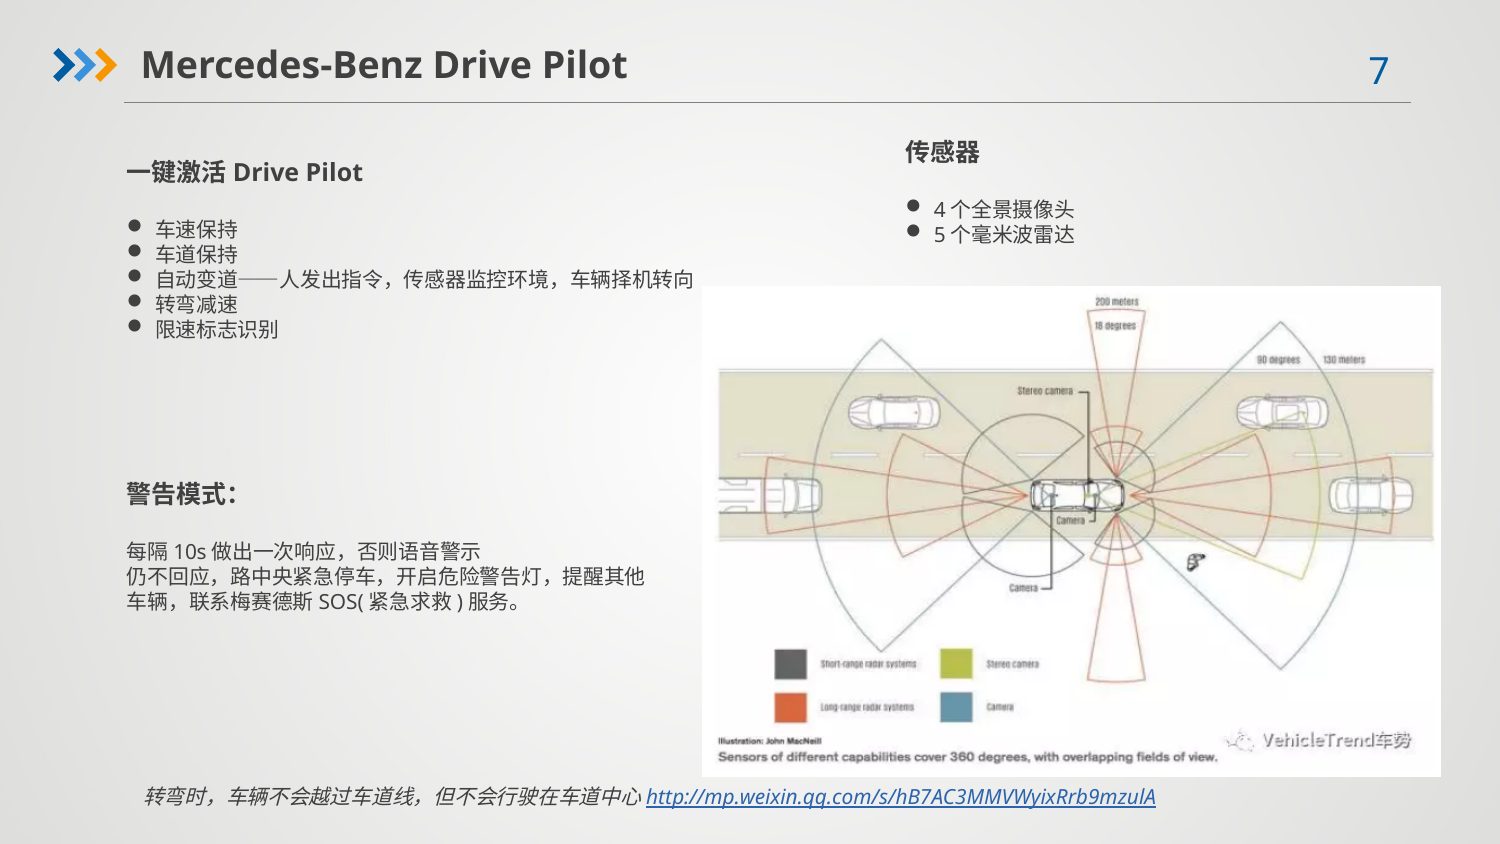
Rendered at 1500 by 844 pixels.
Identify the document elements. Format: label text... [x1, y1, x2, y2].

text_box Mercedes-Benz Drive Pilot [140, 32, 727, 95]
text_box 一键激活Drive Pilot 车速保持 车道保持 自动变道——人发出指令，传感器监控环境，车辆择机转向 转弯减速 限速标志识别 [112, 149, 798, 349]
picture [0, 0, 1500, 844]
text_box 转弯时，车辆不会越过车道线，但不会行驶在车道中心http://mp.weixin.qq.com/s/hB7AC3MMVWyixRrb9mzulA [128, 776, 1172, 820]
text_box 警告模式： 每隔10s做出一次响应，否则语音警示 仍不回应，路中央紧急停车，开启危险警告灯，提醒其他车辆，联系梅赛德斯SOS(紧急求救)服务。 [112, 471, 674, 621]
text_box 传感器 4个全景摄像头 5个毫米波雷达 [890, 129, 1090, 254]
